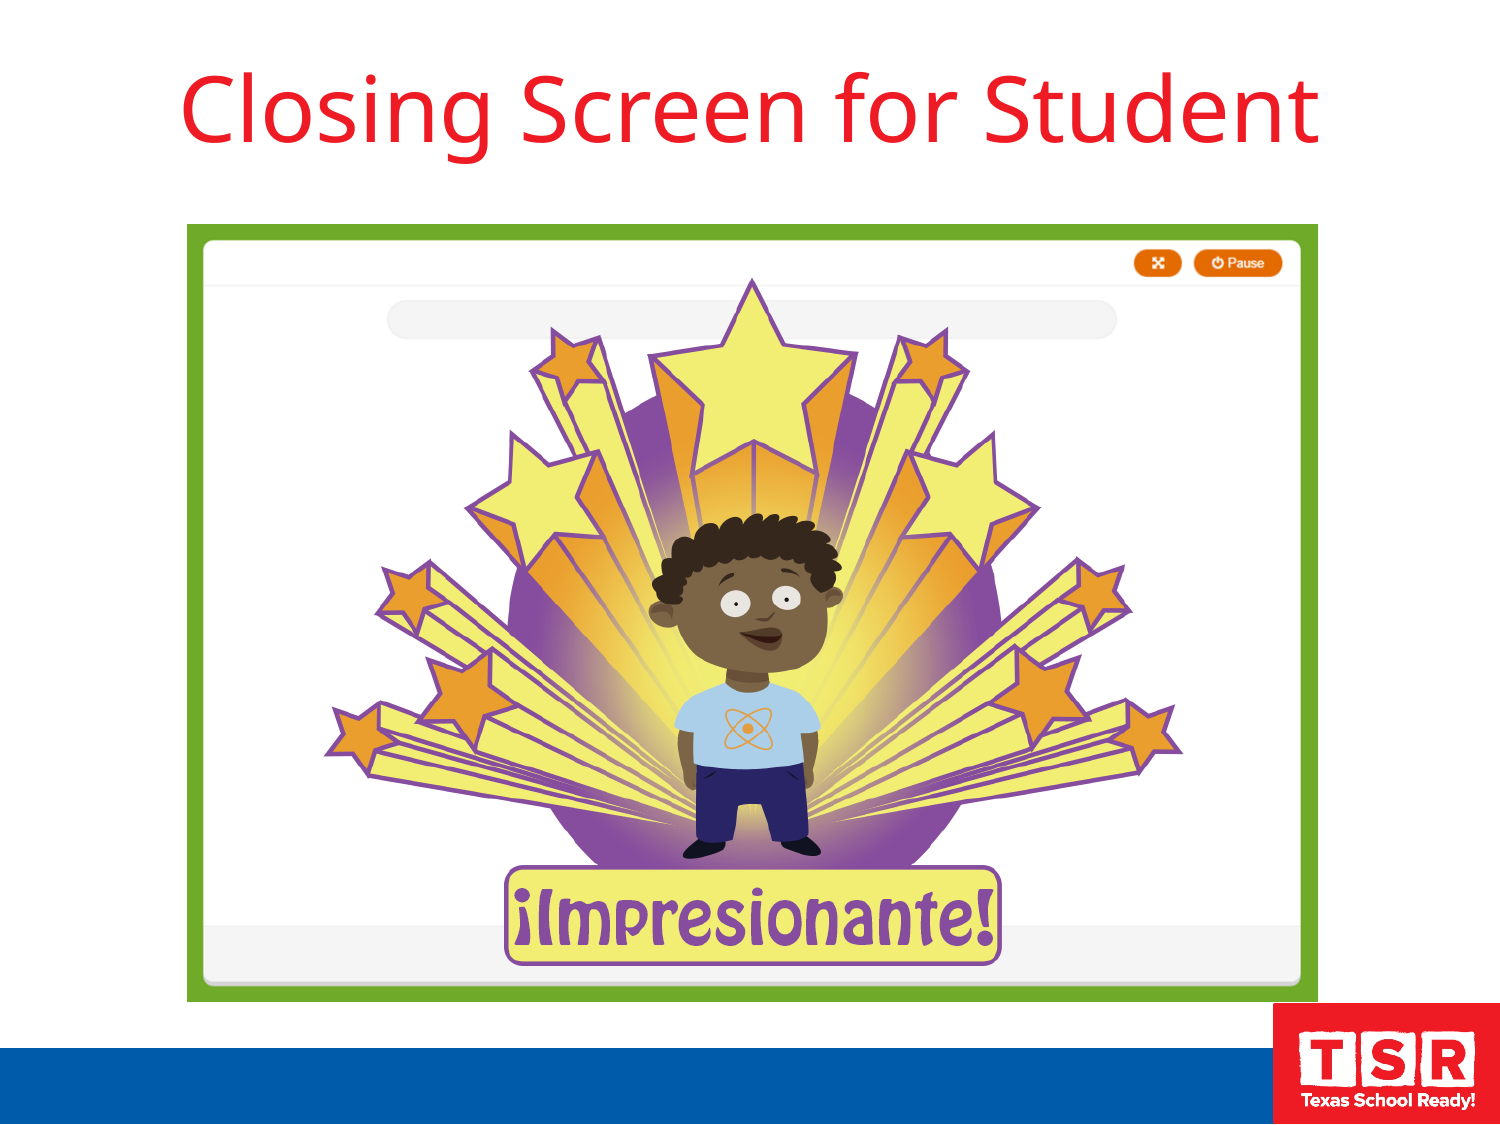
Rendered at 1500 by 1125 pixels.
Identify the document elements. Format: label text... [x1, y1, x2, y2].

title Closing Screen for Student [75, 12, 1425, 200]
picture [187, 224, 1318, 1026]
picture [1299, 1031, 1475, 1110]
